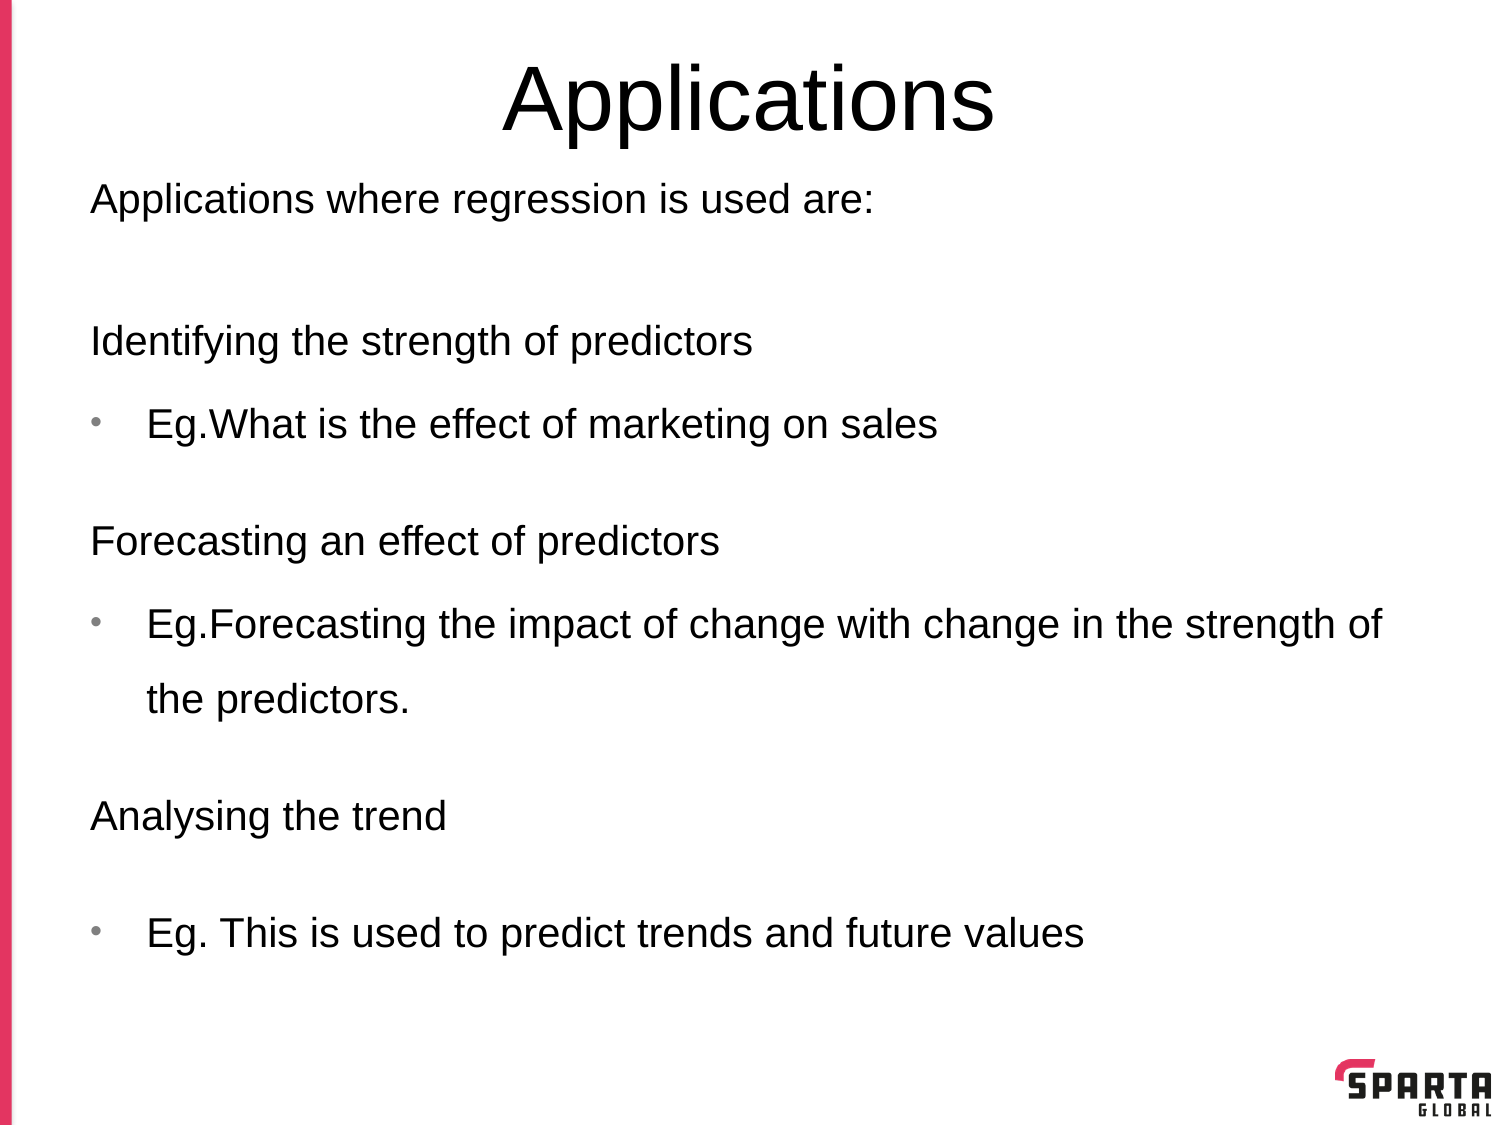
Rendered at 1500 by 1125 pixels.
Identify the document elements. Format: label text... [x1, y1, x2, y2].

picture [1335, 1059, 1492, 1117]
list Applications where regression is used are: Identifying the strength of predictors Eg.What is the effect of marketing on sales Forecasting an effect of predictors Eg.Forecasting the impact of change with change in the strength of the predictors. Analysing the trend Eg. This is used to predict trends and future values [75, 164, 1425, 1043]
title Applications [75, 0, 1425, 164]
